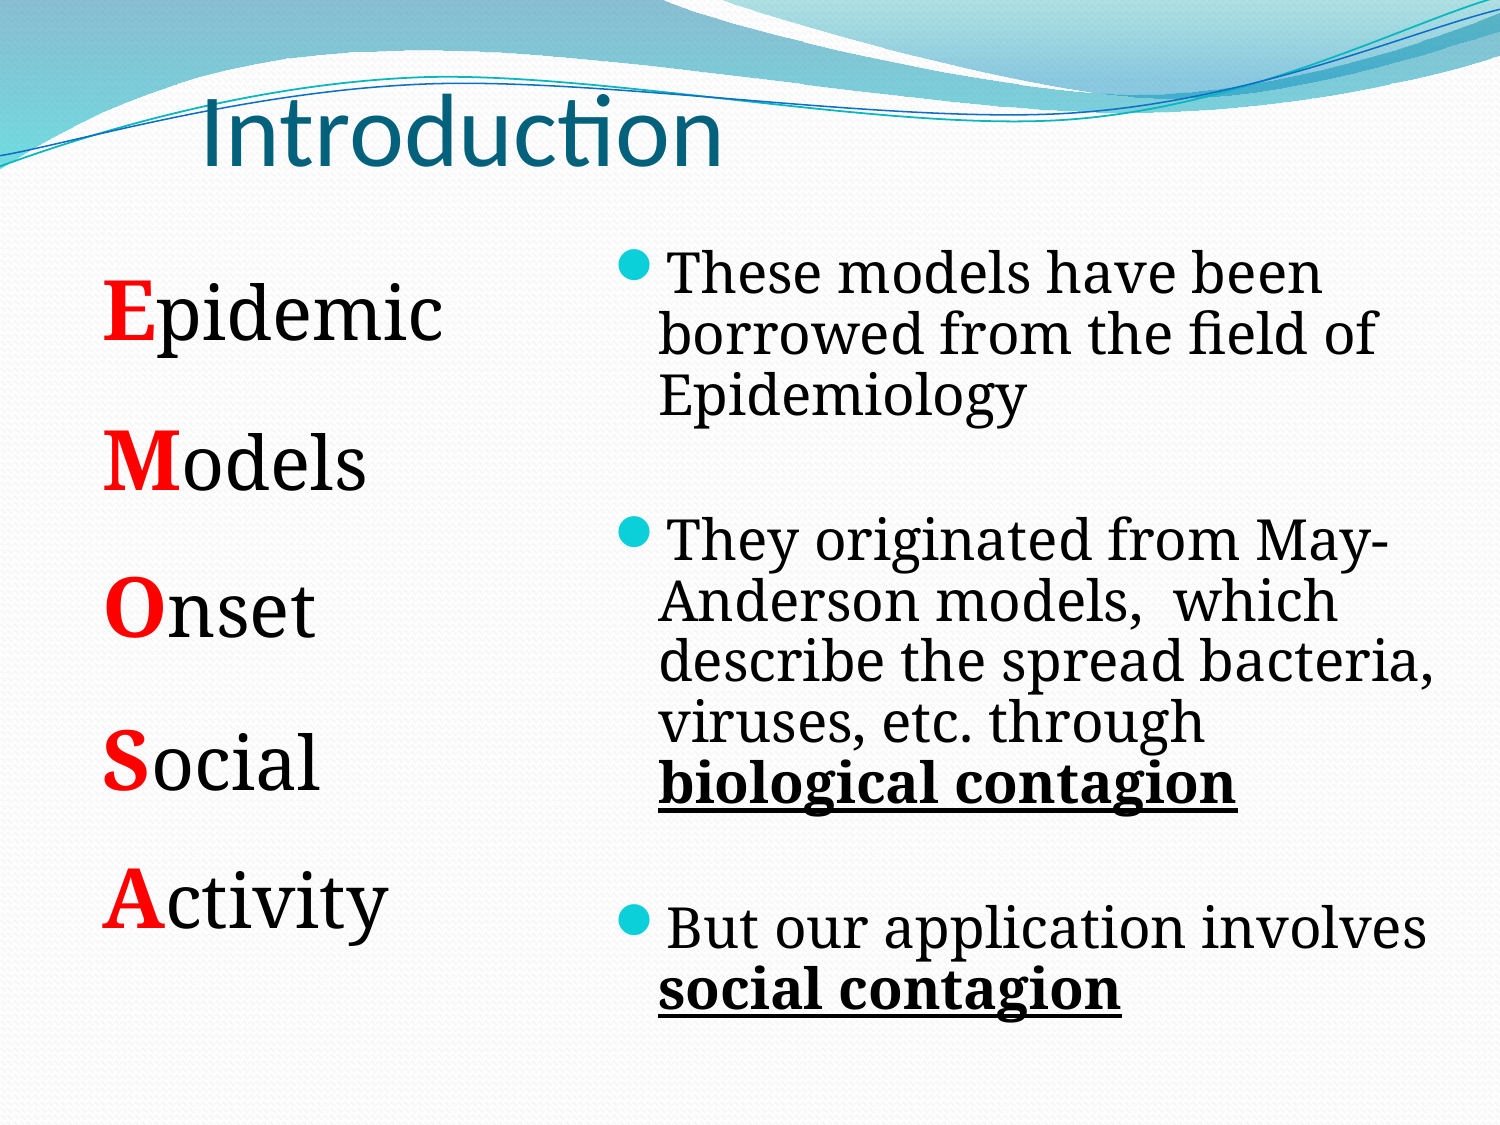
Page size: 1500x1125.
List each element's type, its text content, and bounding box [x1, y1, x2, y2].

text_box Models [87, 399, 550, 515]
text_box Social [87, 699, 550, 815]
text_box Onset [87, 546, 550, 662]
text_box Epidemic [87, 249, 550, 365]
title Introduction [0, 0, 1138, 188]
text_box Activity [87, 837, 550, 953]
list These models have been borrowed from the field of Epidemiology They originated from May-Anderson models, which describe the spread bacteria, viruses, etc. through biological contagion But our application involves social contagion [600, 237, 1450, 1038]
